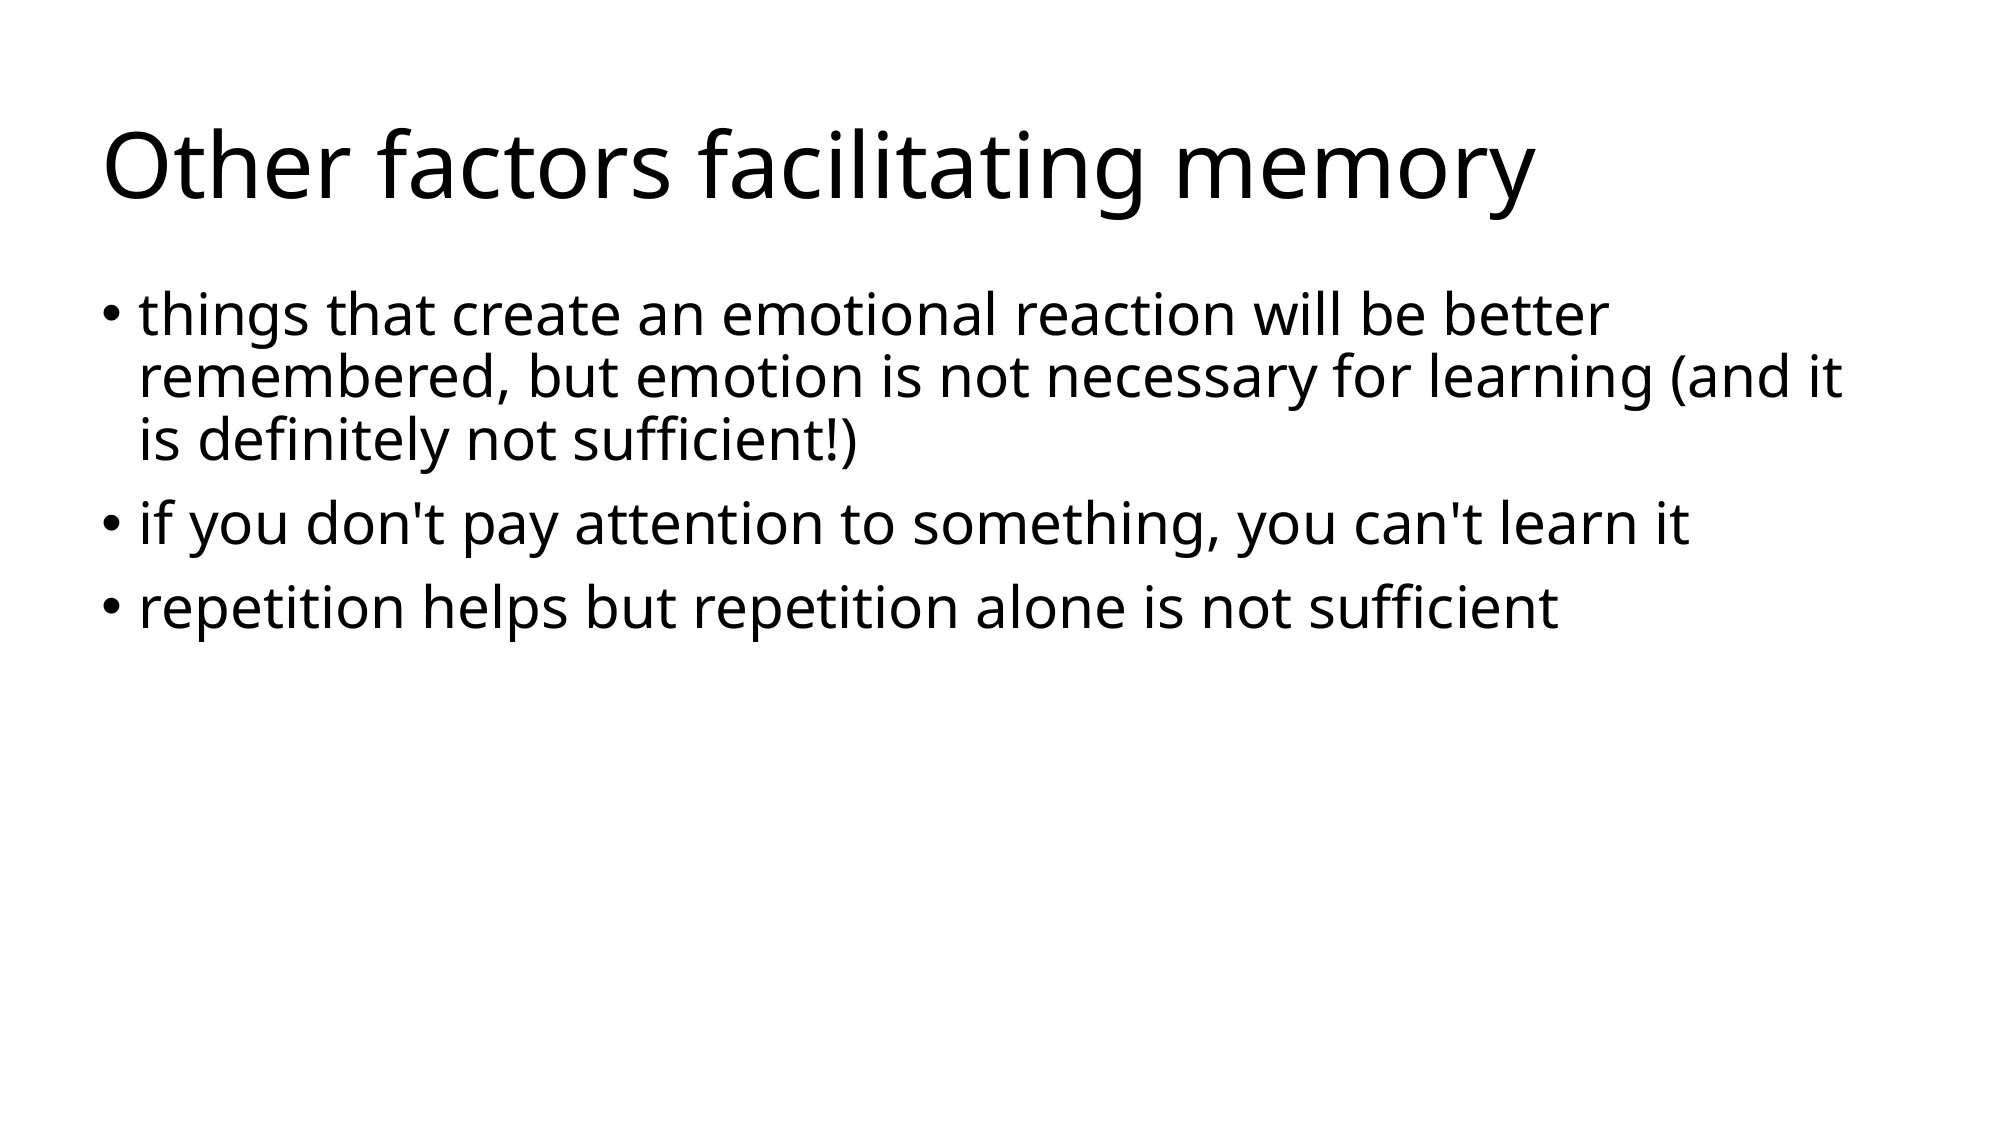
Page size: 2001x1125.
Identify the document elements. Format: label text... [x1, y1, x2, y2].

title Other factors facilitating memory [86, 59, 1812, 277]
list things that create an emotional reaction will be better remembered, but emotion is not necessary for learning (and it is definitely not sufficient!) if you don't pay attention to something, you can't learn it repetition helps but repetition alone is not sufficient wanting to remember something has little or no effect thinking about meaning is good for memory practice makes learning long lasting spaced practice is of great benefit for memory [86, 277, 1914, 992]
